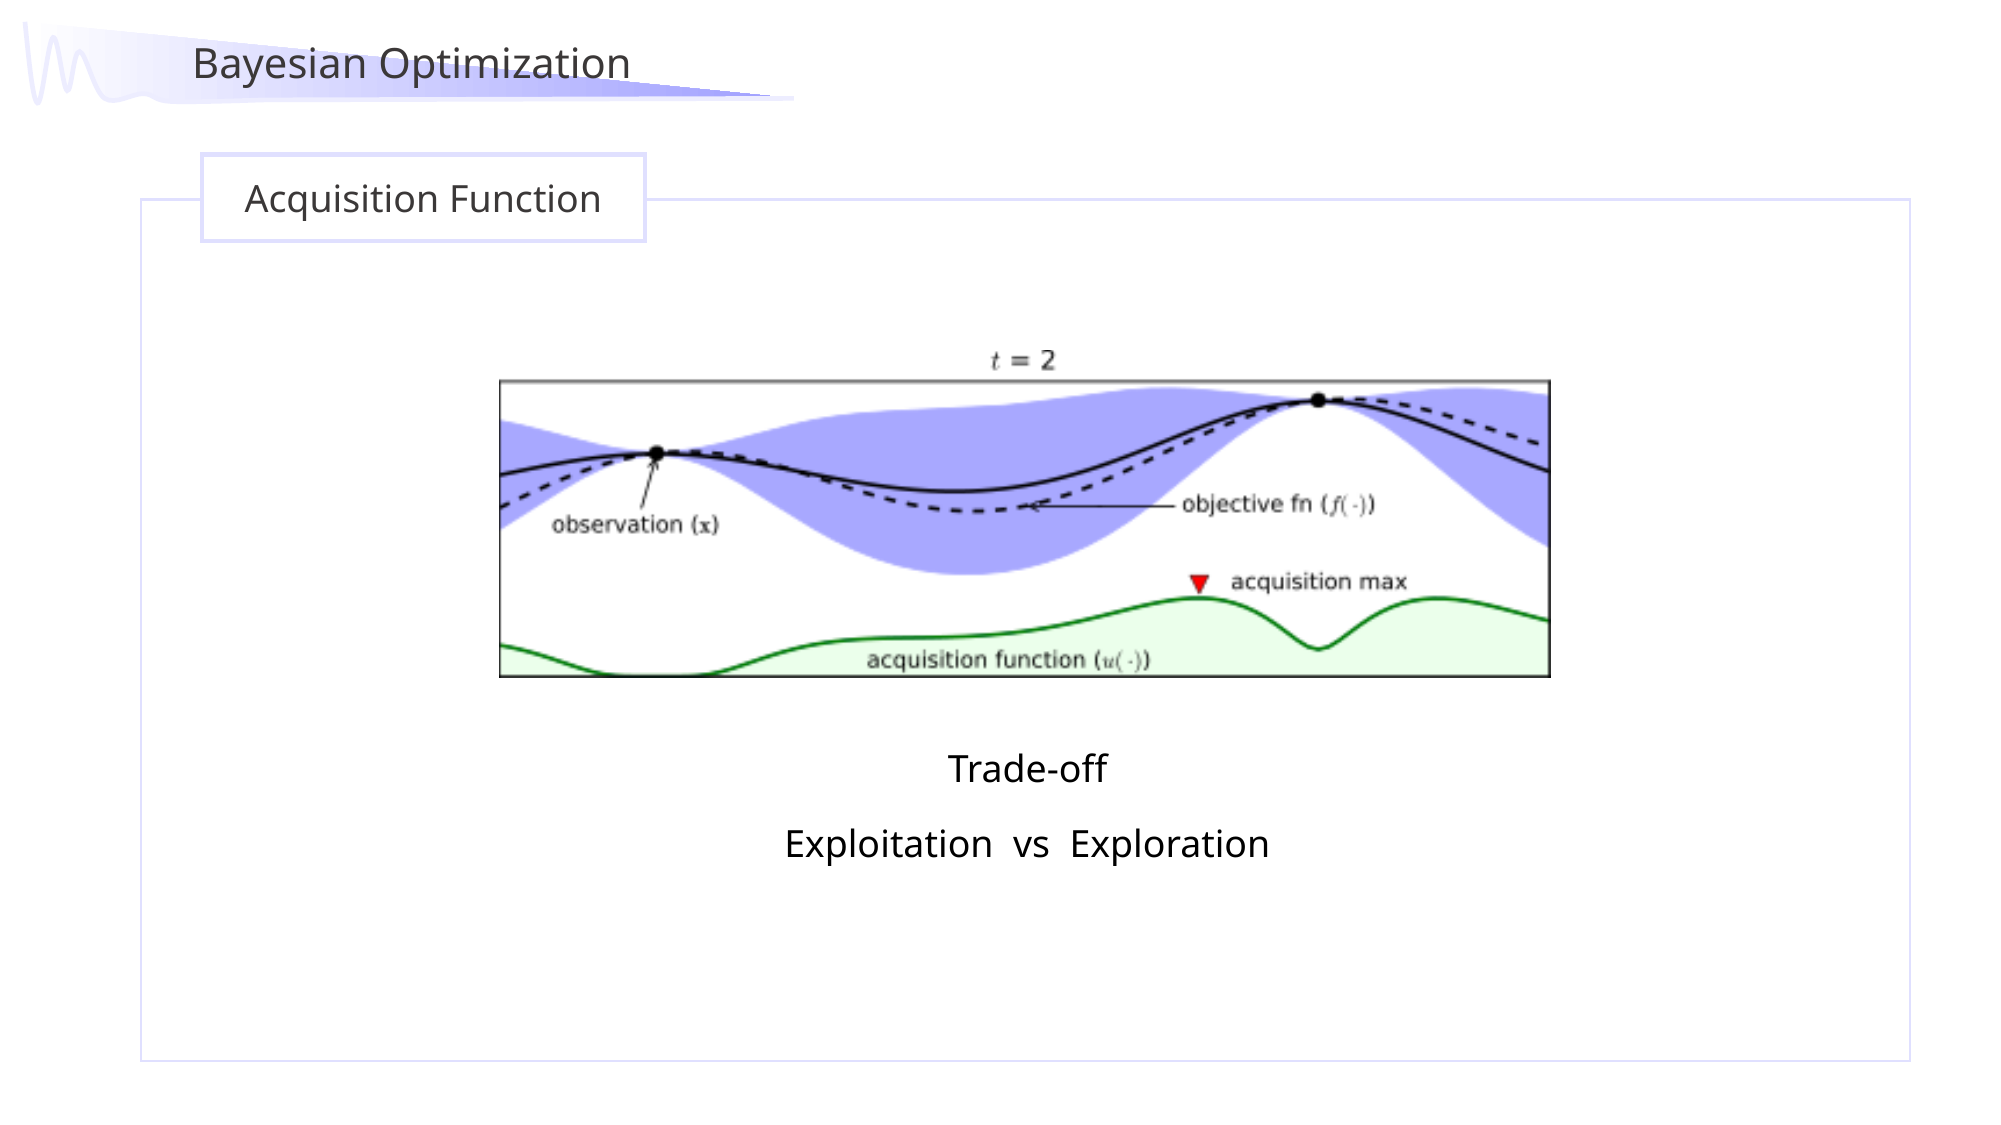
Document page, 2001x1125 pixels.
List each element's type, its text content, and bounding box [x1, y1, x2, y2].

text_box Acquisition Function [201, 154, 646, 242]
picture [499, 350, 1551, 678]
text_box Trade-off [750, 737, 1305, 797]
text_box [140, 198, 1911, 1062]
text_box [23, 21, 794, 105]
text_box Bayesian Optimization [177, 29, 751, 95]
text_box Exploitation vs Exploration [750, 812, 1305, 873]
